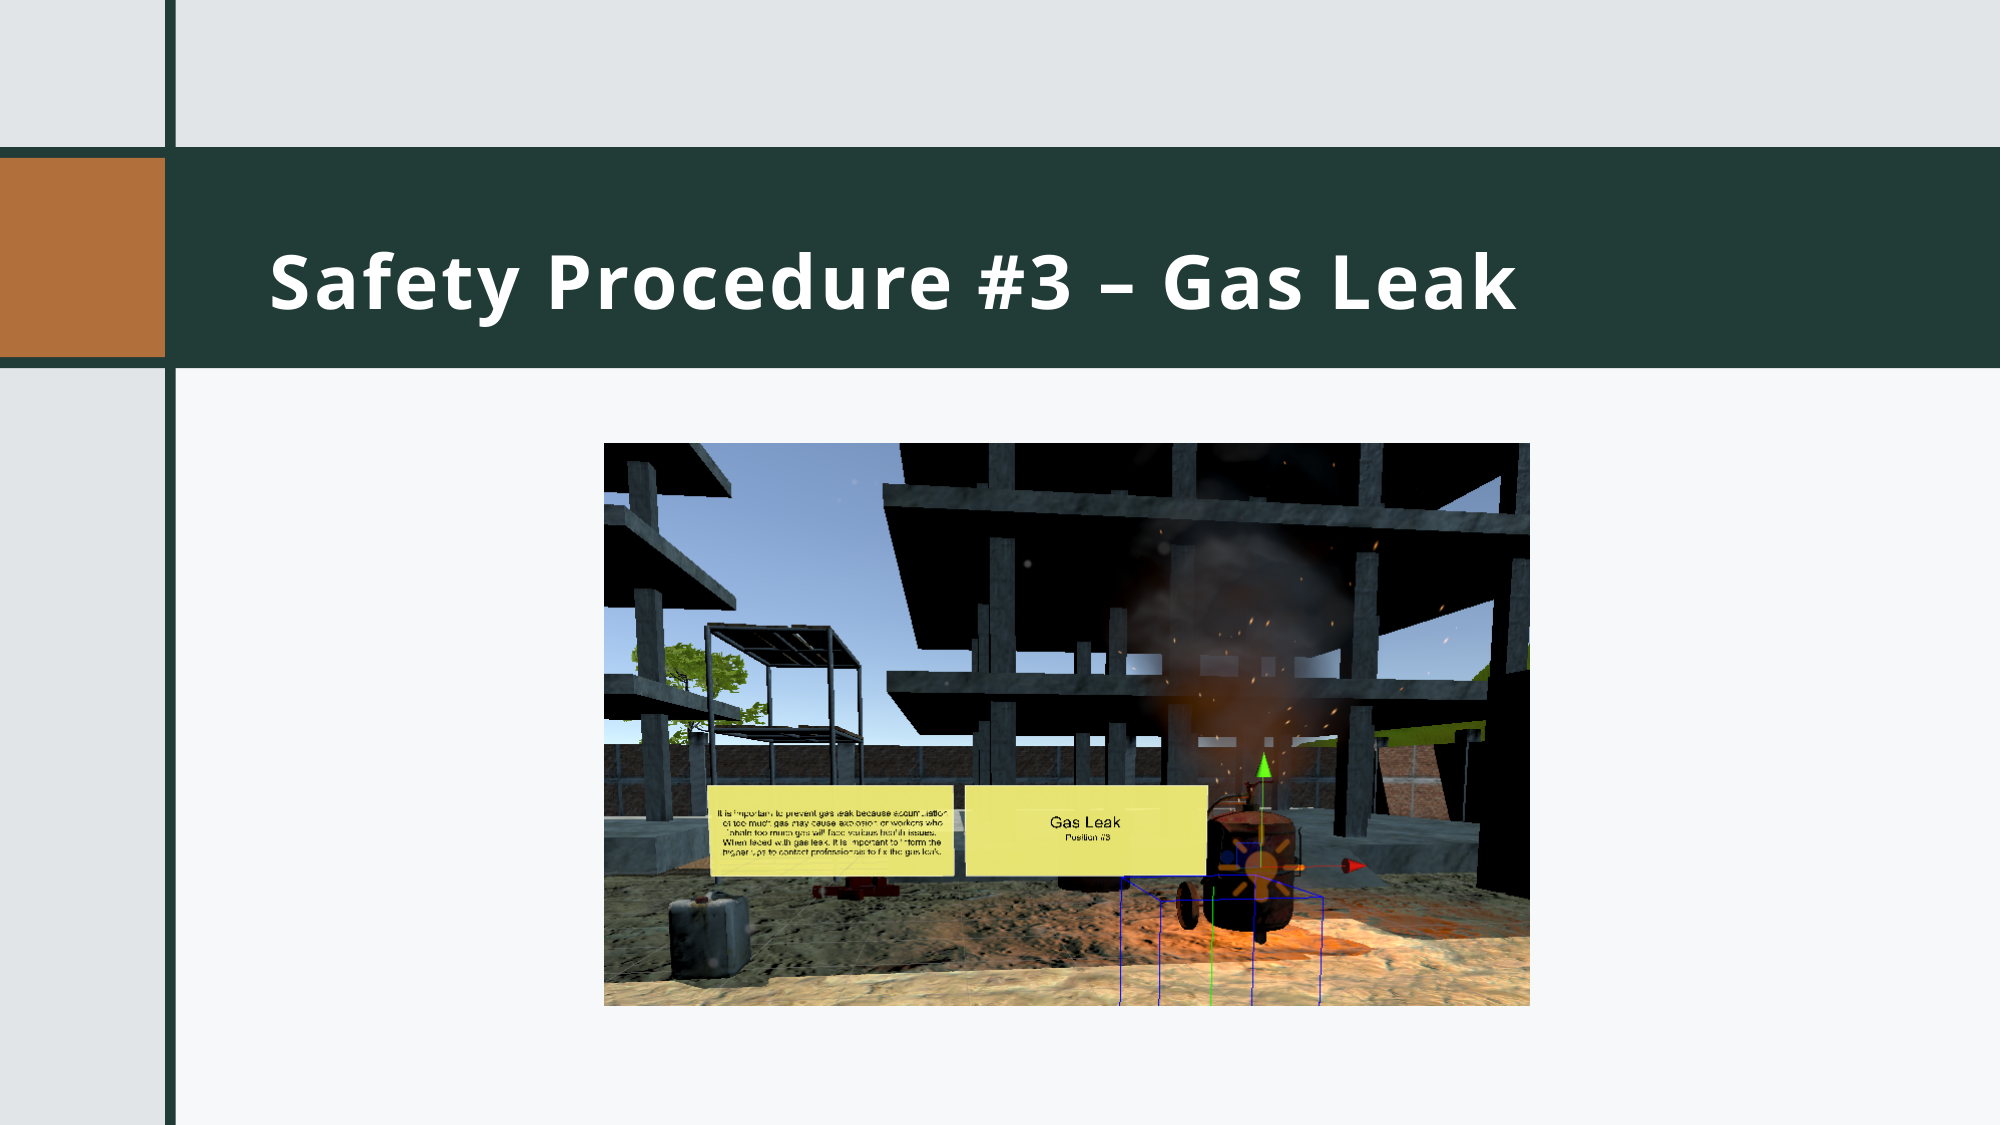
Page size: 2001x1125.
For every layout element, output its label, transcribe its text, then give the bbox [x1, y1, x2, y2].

text_box [164, 0, 177, 1125]
text_box [0, 369, 164, 1125]
text_box [0, 0, 164, 146]
text_box [0, 157, 164, 358]
title Safety Procedure #3 – Gas Leak [251, 171, 1895, 341]
text_box [0, 146, 164, 157]
text_box [177, 0, 2000, 146]
text_box [0, 358, 164, 369]
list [603, 442, 1530, 1006]
text_box [177, 369, 2000, 1125]
text_box [177, 146, 2000, 369]
